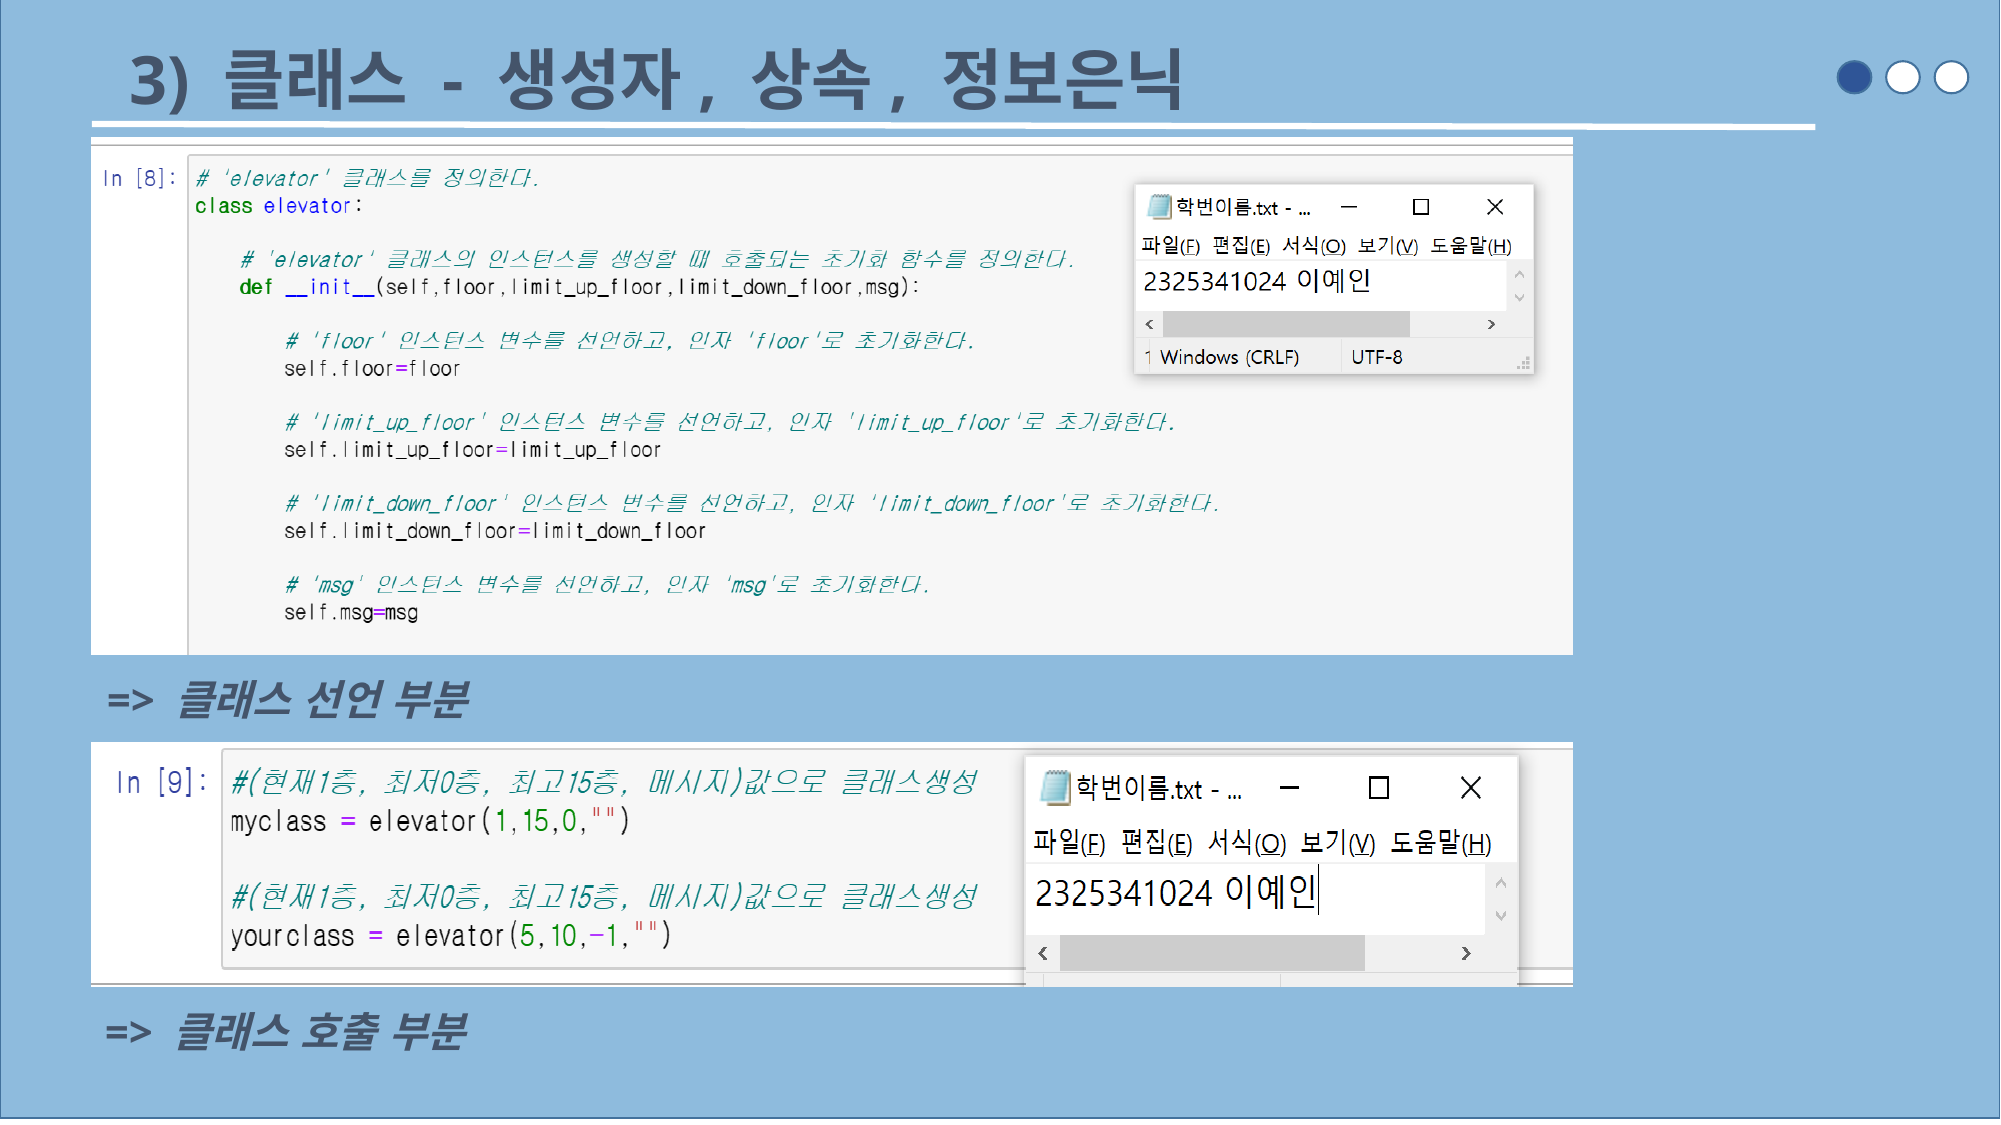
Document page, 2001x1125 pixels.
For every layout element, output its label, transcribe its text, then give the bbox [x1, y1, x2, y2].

text_box 3) 클래스 - 생성자, 상속, 정보은닉 [114, 30, 1816, 123]
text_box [91, 123, 1816, 127]
text_box [0, 0, 2000, 1119]
picture [91, 137, 1573, 656]
text_box => 클래스 호출 부분 [89, 998, 1872, 1063]
text_box => 클래스 선언 부분 [91, 666, 1874, 731]
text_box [1837, 61, 1969, 94]
picture [91, 742, 1573, 987]
